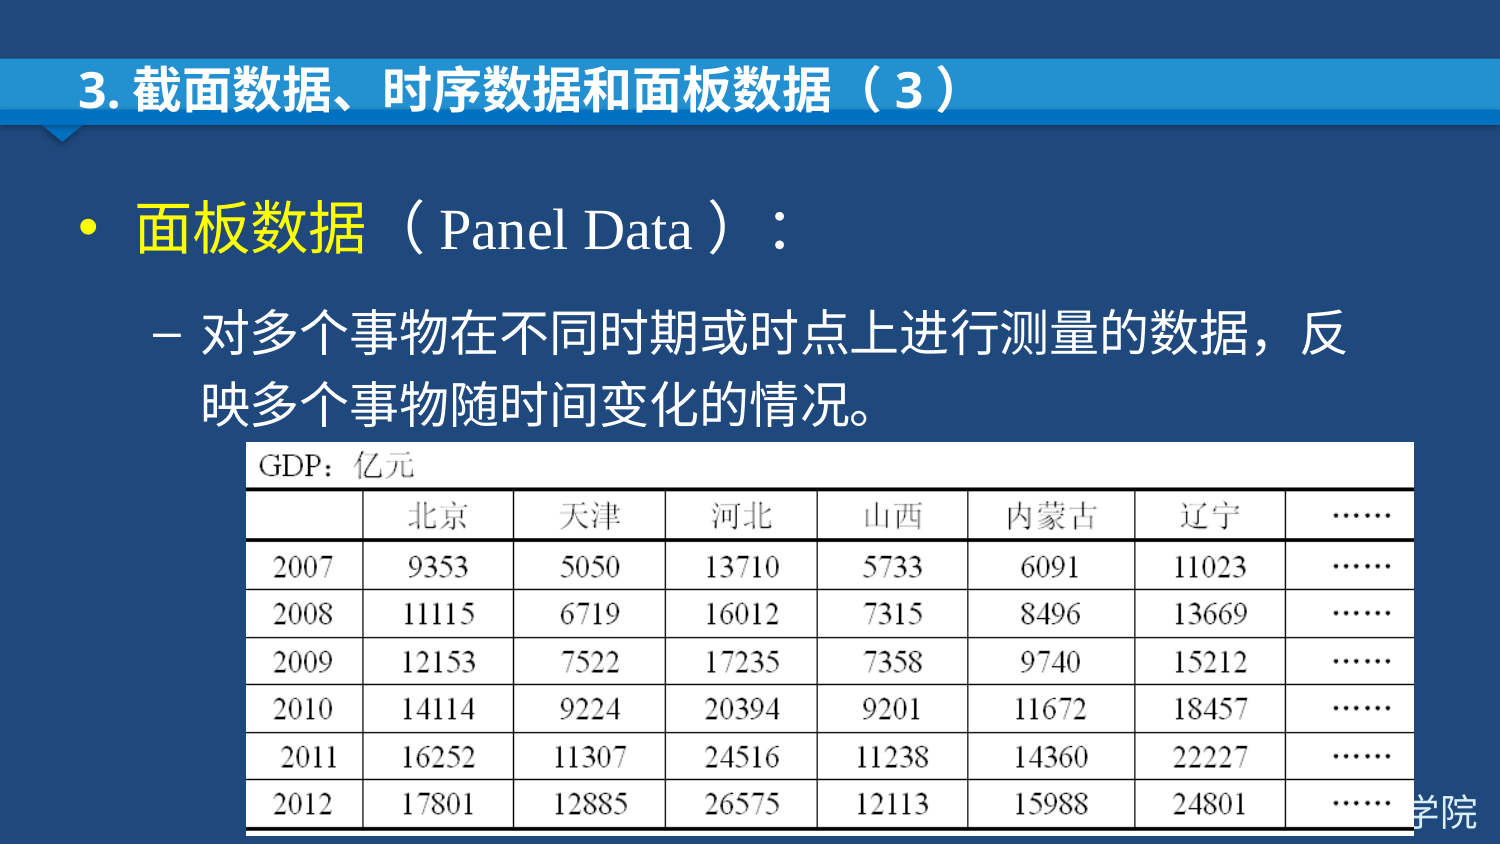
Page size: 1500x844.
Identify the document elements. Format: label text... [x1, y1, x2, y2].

list 面板数据（Panel Data）： 对多个事物在不同时期或时点上进行测量的数据，反映多个事物随时间变化的情况。 [63, 169, 1414, 785]
picture [246, 442, 1414, 836]
title 3.截面数据、时序数据和面板数据（3） [63, 54, 1414, 122]
